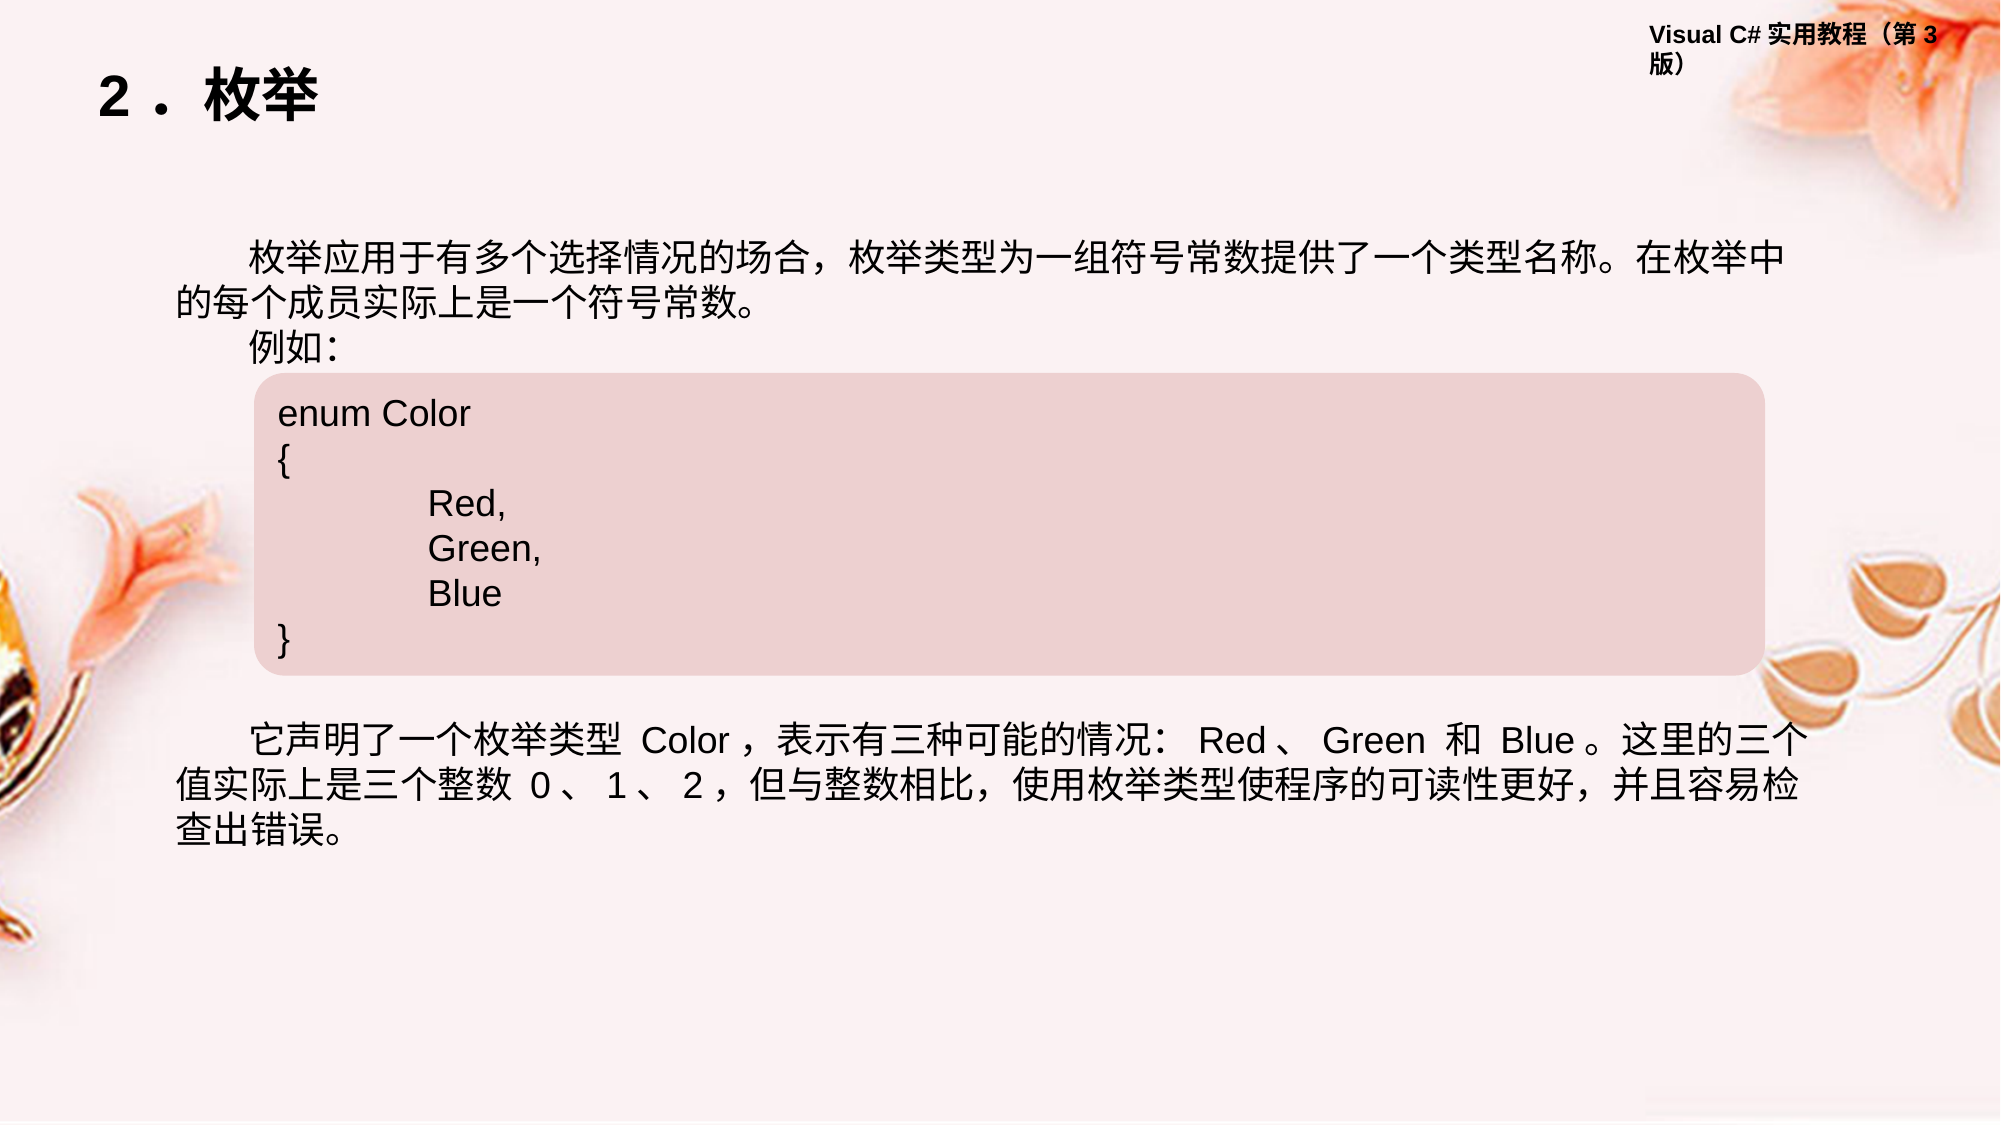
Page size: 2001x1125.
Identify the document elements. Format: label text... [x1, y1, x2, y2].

text_box 2．枚举 [83, 58, 1035, 136]
text_box enum Color { Red, Green, Blue } [254, 372, 1766, 676]
picture [0, 0, 2001, 1125]
text_box 枚举应用于有多个选择情况的场合，枚举类型为一组符号常数提供了一个类型名称。在枚举中的每个成员实际上是一个符号常数。 例如： [160, 226, 1828, 377]
text_box 它声明了一个枚举类型 Color，表示有三种可能的情况：Red、Green 和 Blue。这里的三个值实际上是三个整数 0、1、2，但与整数相比，使用枚举类型使程序的可读性更好，并且容易检查出错误。 [160, 708, 1828, 858]
